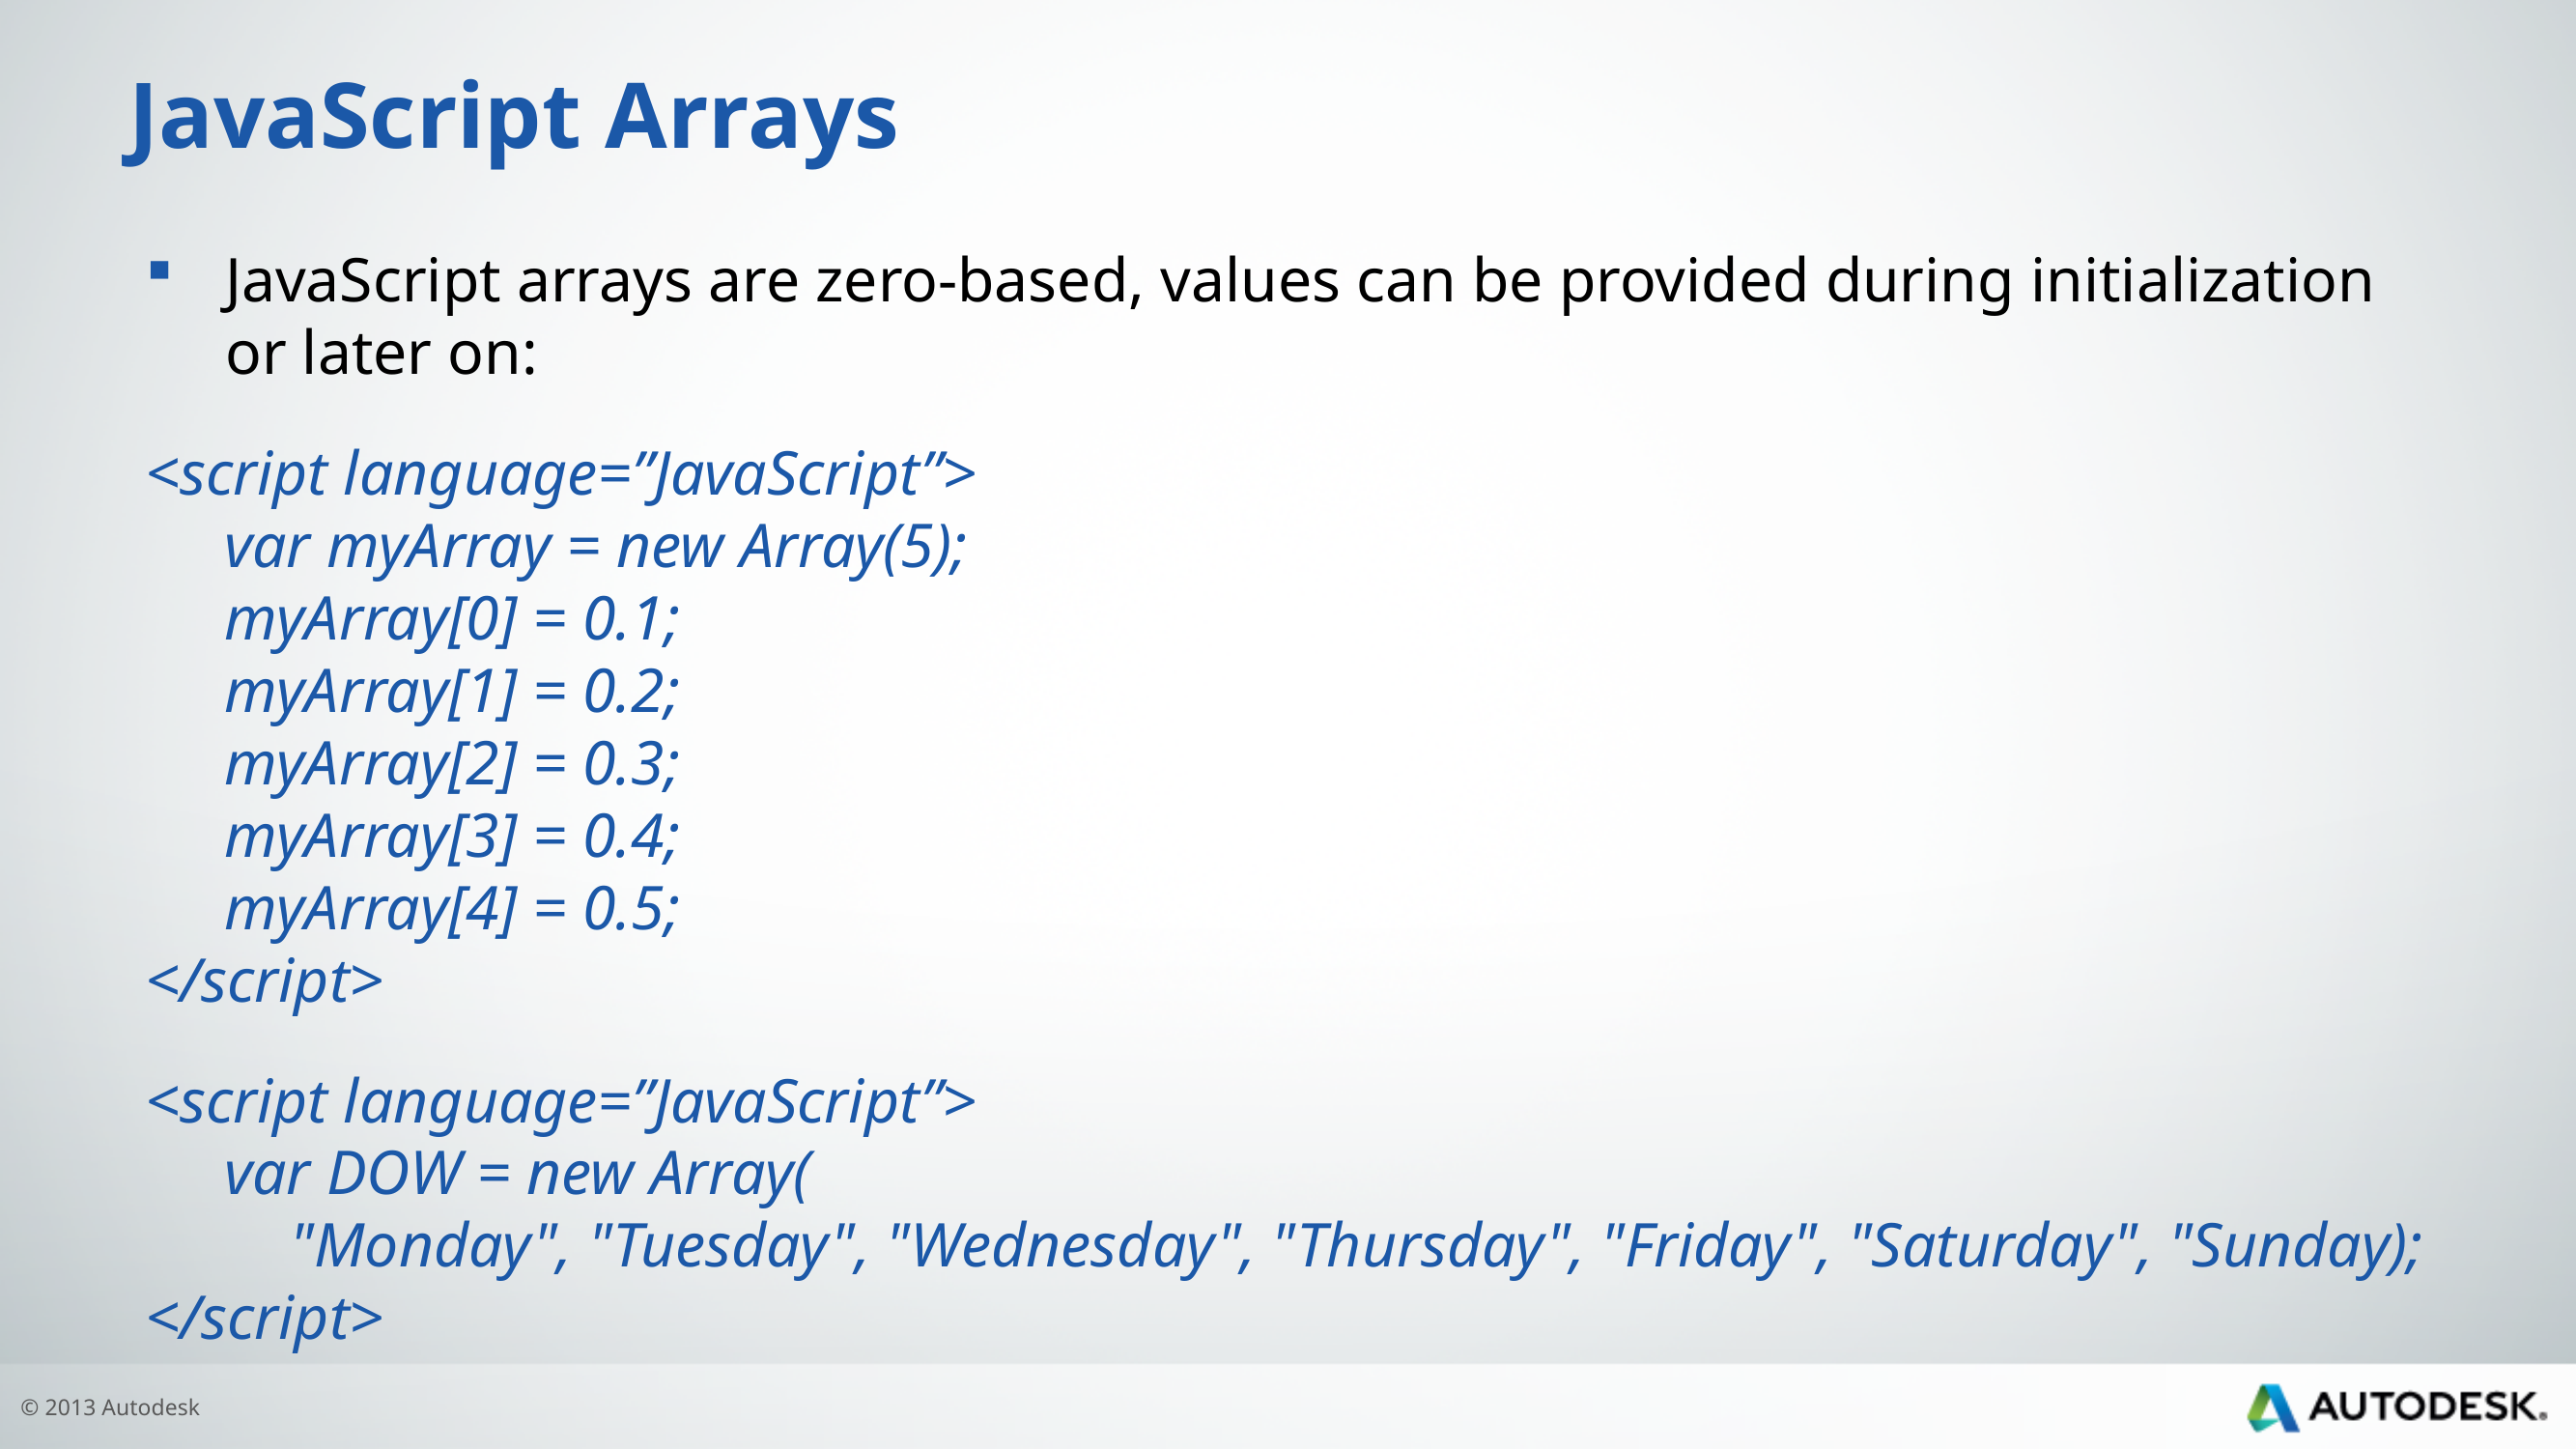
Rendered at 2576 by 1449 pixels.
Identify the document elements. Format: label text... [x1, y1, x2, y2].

picture [0, 0, 2576, 1449]
list JavaScript arrays are zero-based, values can be provided during initialization or later on: <script language=”JavaScript”> var myArray = new Array(5); myArray[0] = 0.1; myArray[1] = 0.2; myArray[2] = 0.3; myArray[3] = 0.4; myArray[4] = 0.5; </script> <script language=”JavaScript”> var DOW = new Array( "Monday", "Tuesday", "Wednesday", "Thursday", "Friday", "Saturday", "Sunday); </script> [128, 299, 2448, 1339]
title JavaScript Arrays [128, 58, 2448, 299]
